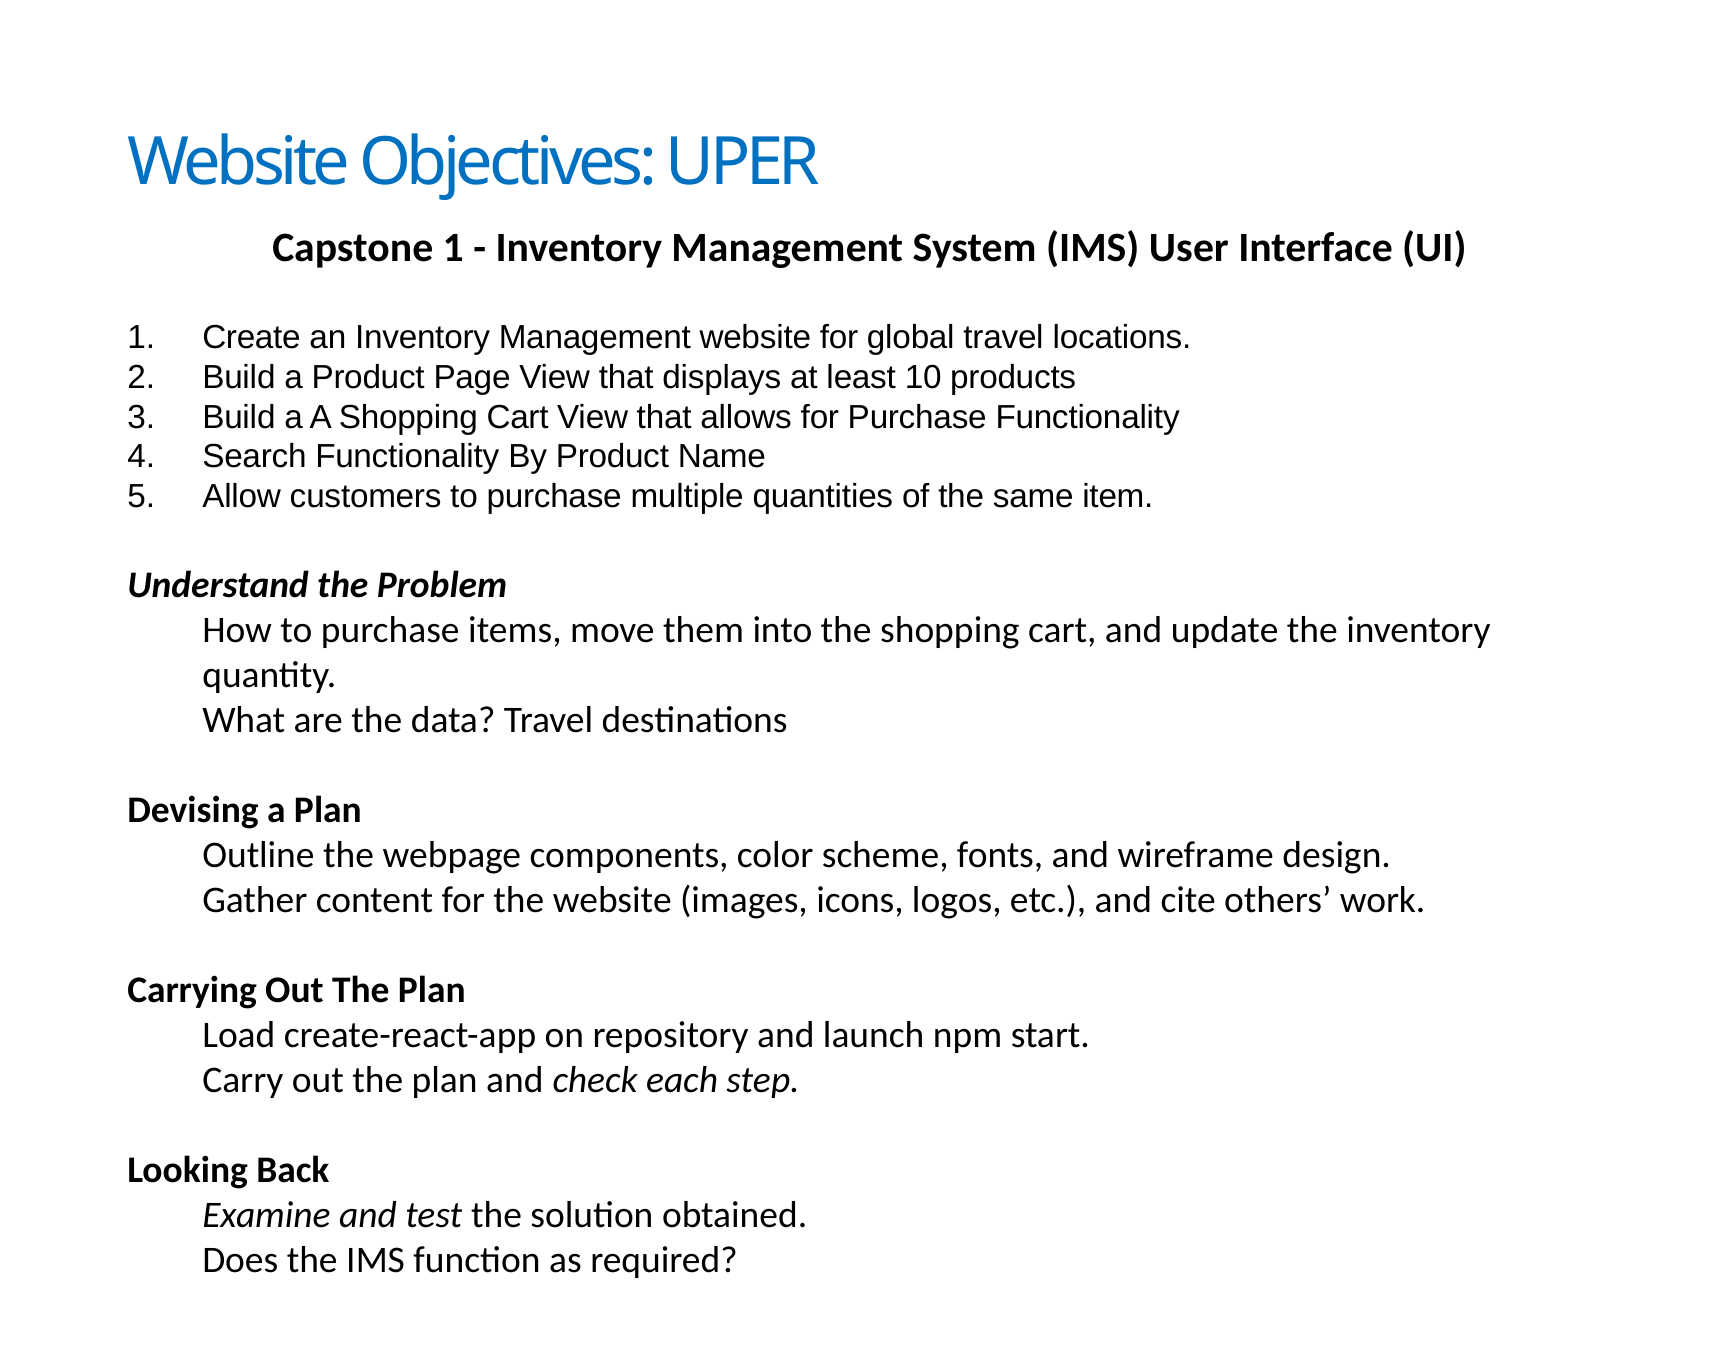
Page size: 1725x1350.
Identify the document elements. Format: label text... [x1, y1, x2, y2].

title Website Objectives: UPER [125, 43, 1471, 212]
text_box Capstone 1 - Inventory Management System (IMS) User Interface (UI) Create an Inventory Management website for global travel locations. Build a Product Page View that displays at least 10 products Build a A Shopping Cart View that allows for Purchase Functionality Search Functionality By Product Name Allow customers to purchase multiple quantities of the same item. Understand the Problem How to purchase items, move them into the shopping cart, and update the inventory quantity. What are the data? Travel destinations Devising a Plan Outline the webpage components, color scheme, fonts, and wireframe design. Gather content for the website (images, icons, logos, etc.), and cite others’ work. Carrying Out The Plan Load create-react-app on repository and launch npm start. Carry out the plan and check each step. Looking Back Examine and test the solution obtained. Does the IMS function as required? [112, 212, 1625, 1287]
